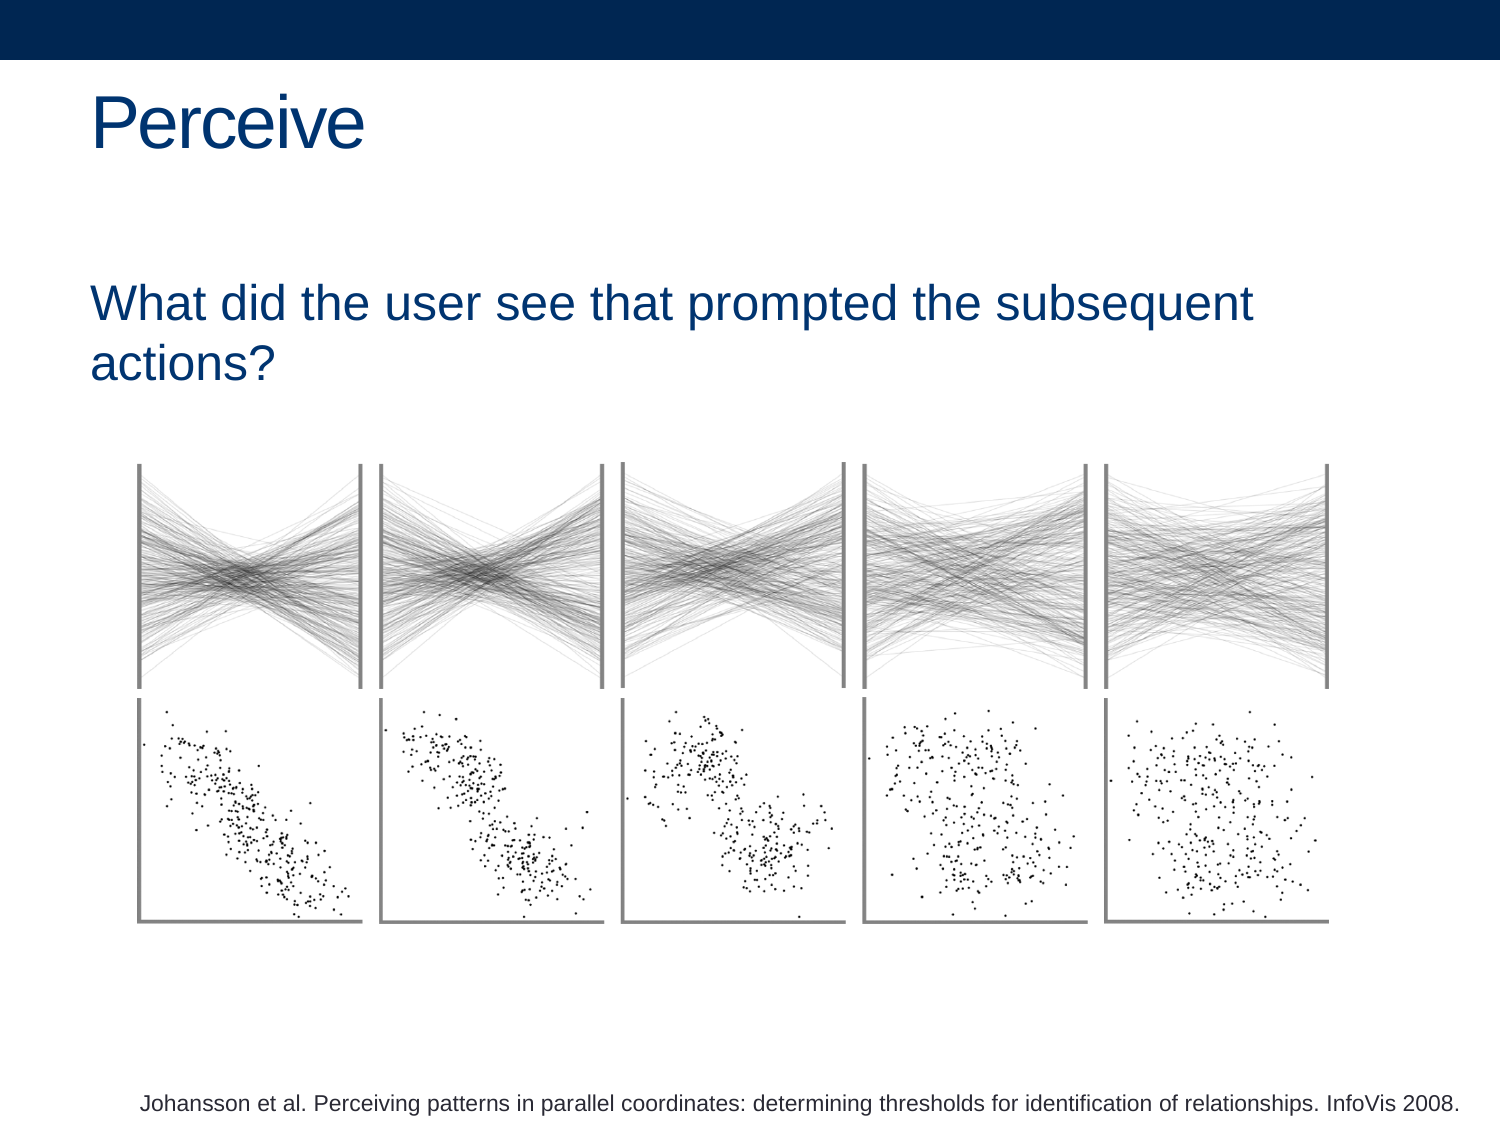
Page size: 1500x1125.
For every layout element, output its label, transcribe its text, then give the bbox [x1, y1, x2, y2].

picture [137, 462, 1329, 924]
text_box Johansson et al. Perceiving patterns in parallel coordinates: determining thresholds for identification of relationships. InfoVis 2008. [125, 1080, 1500, 1123]
list What did the user see that prompted the subsequent actions? [75, 262, 1425, 1063]
title Perceive [75, 37, 1425, 200]
